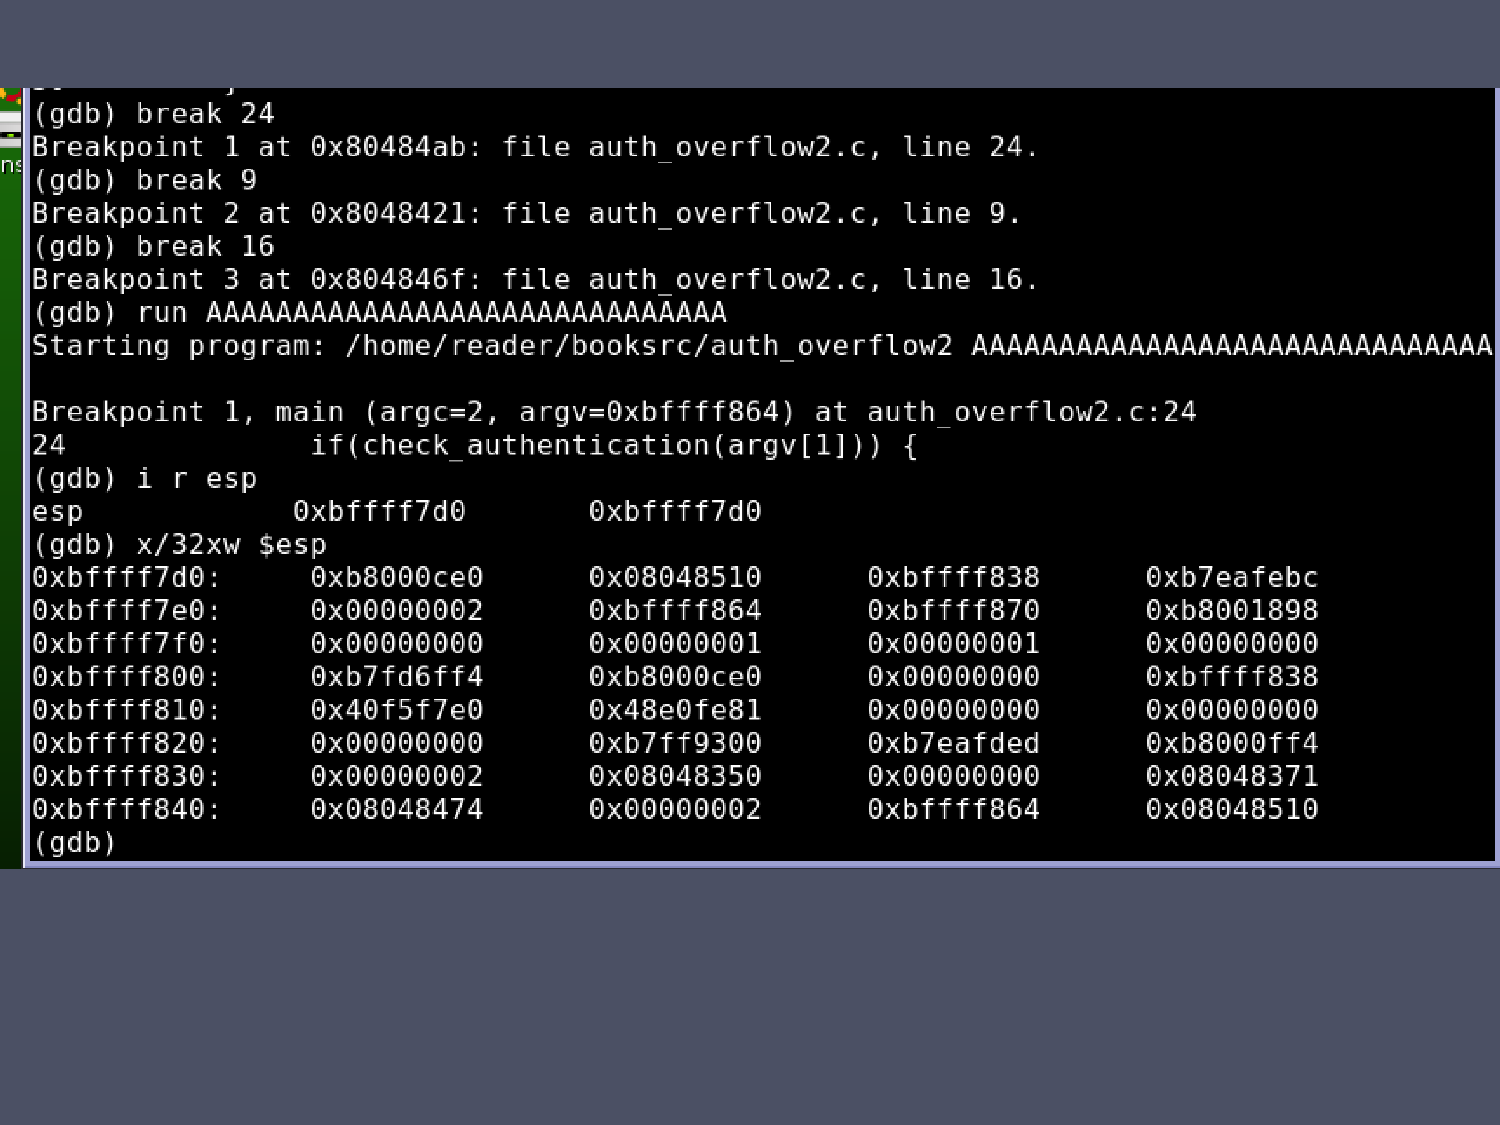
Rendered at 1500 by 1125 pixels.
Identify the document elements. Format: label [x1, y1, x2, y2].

picture [0, 88, 1500, 869]
